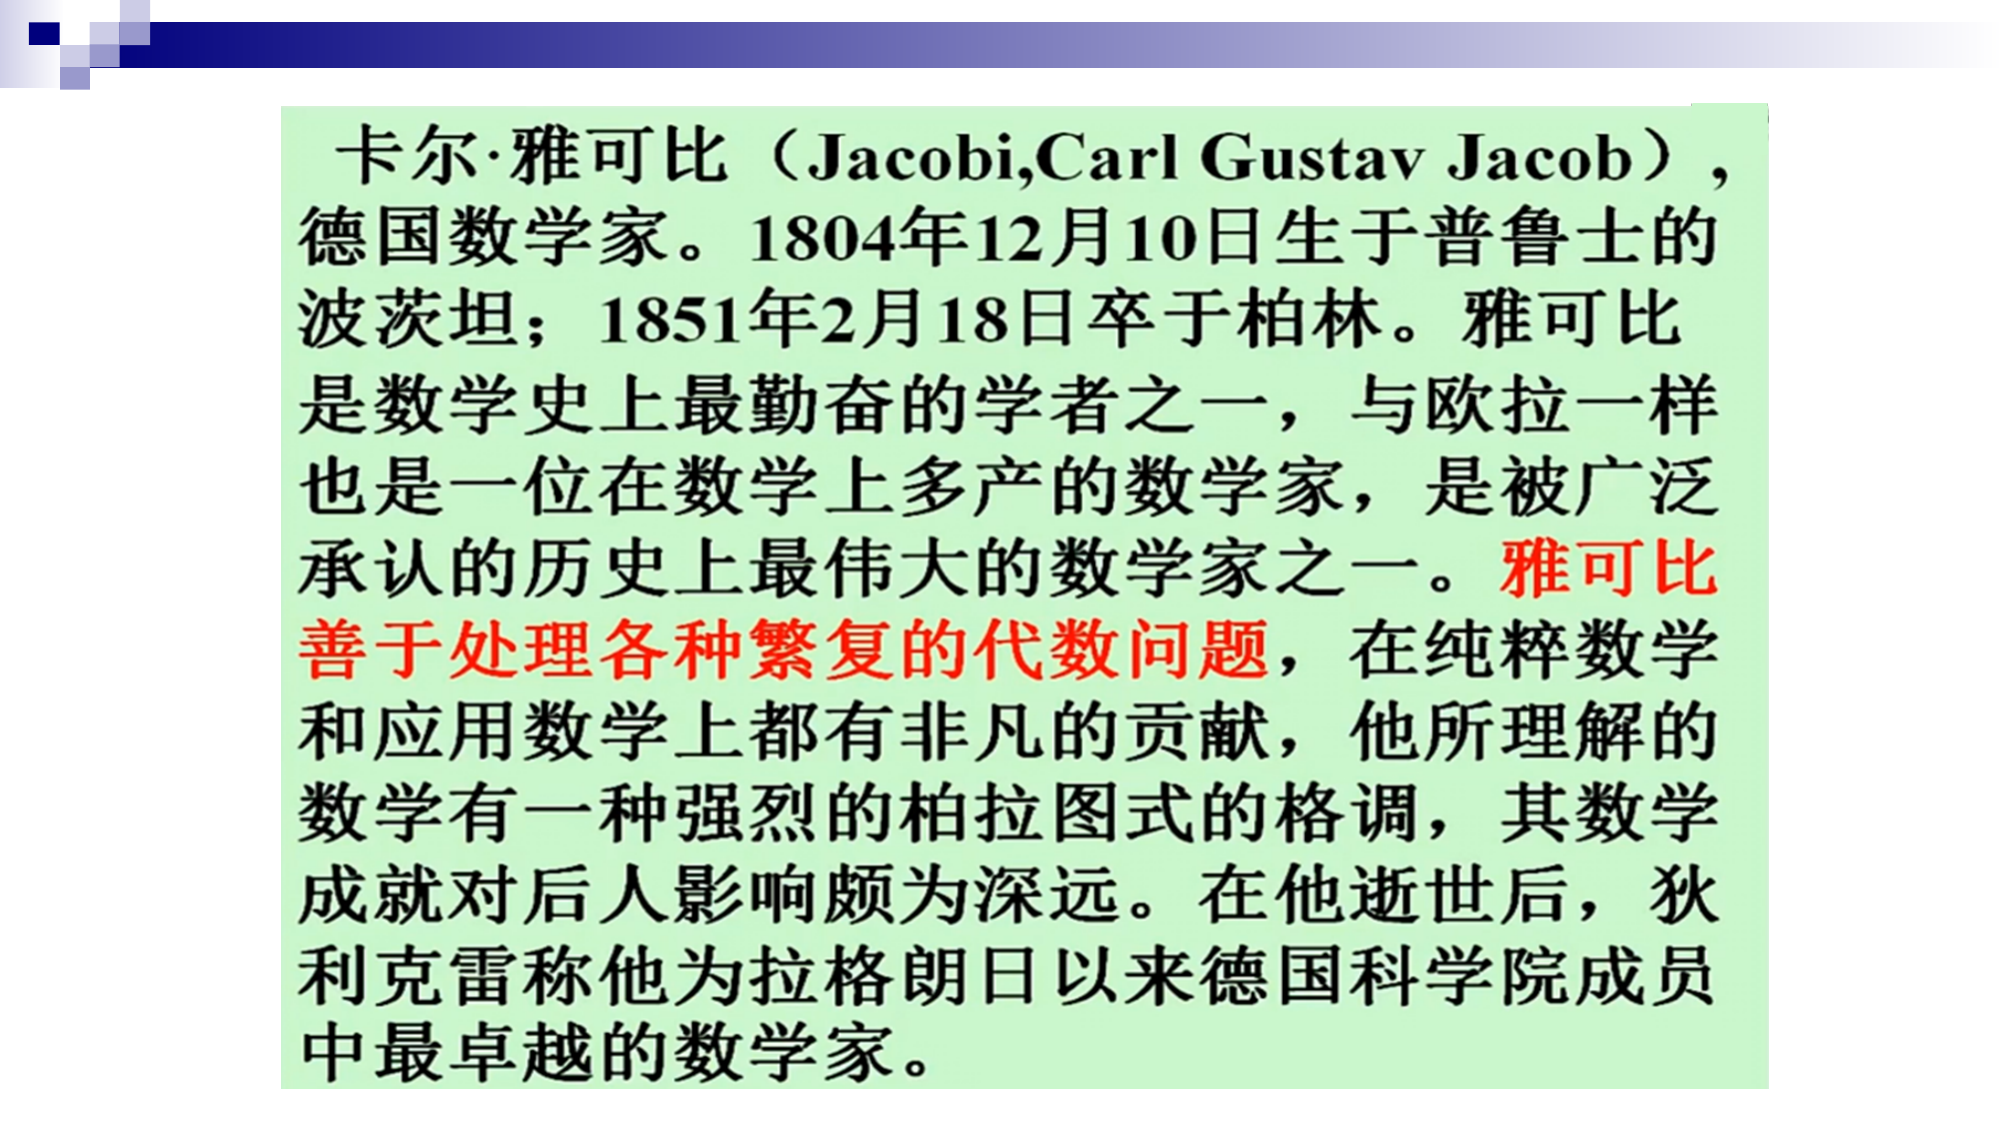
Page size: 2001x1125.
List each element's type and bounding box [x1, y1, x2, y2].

picture [281, 103, 1769, 1089]
